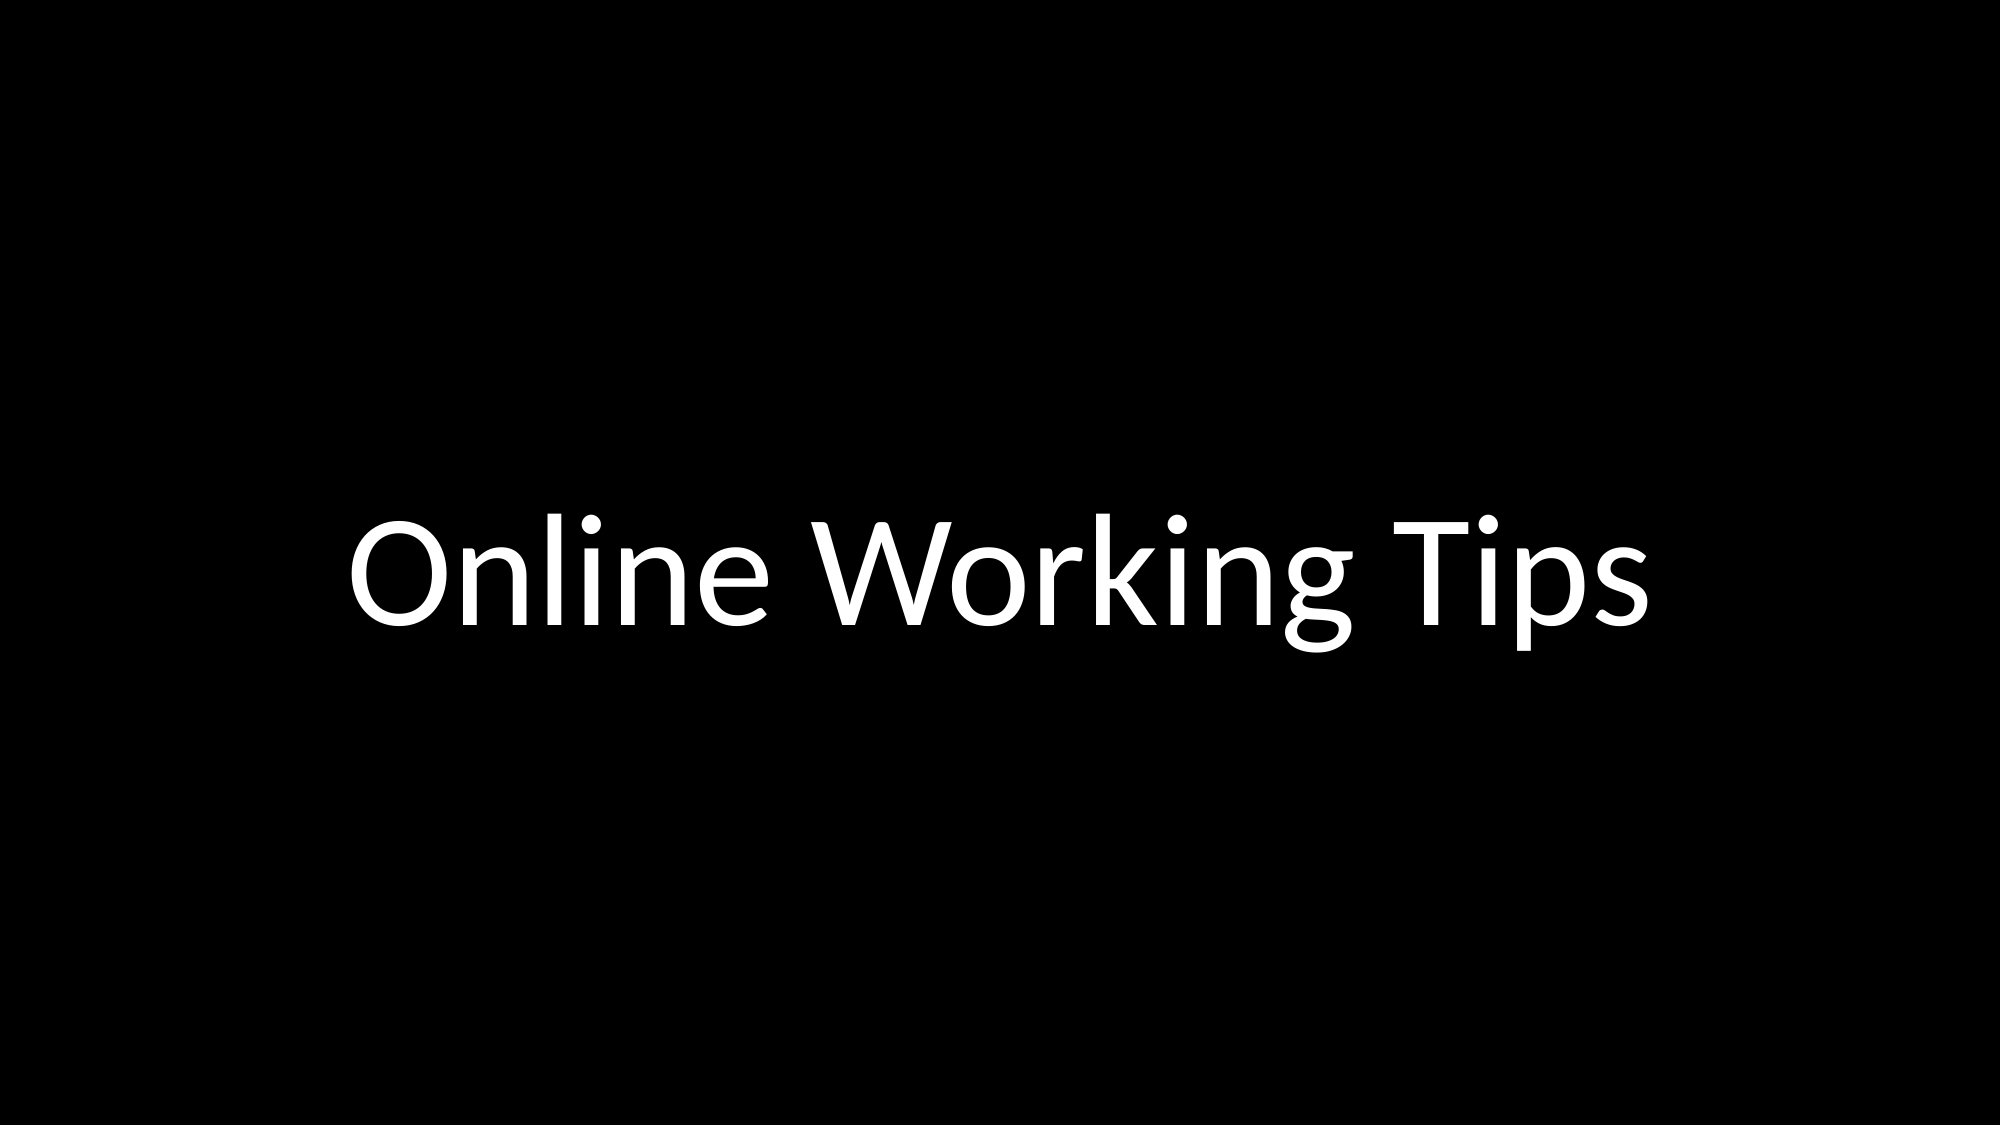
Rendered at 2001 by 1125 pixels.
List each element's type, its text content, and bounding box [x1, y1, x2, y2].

text_box Online Working Tips [331, 457, 1669, 665]
text_box [975, 537, 1025, 588]
